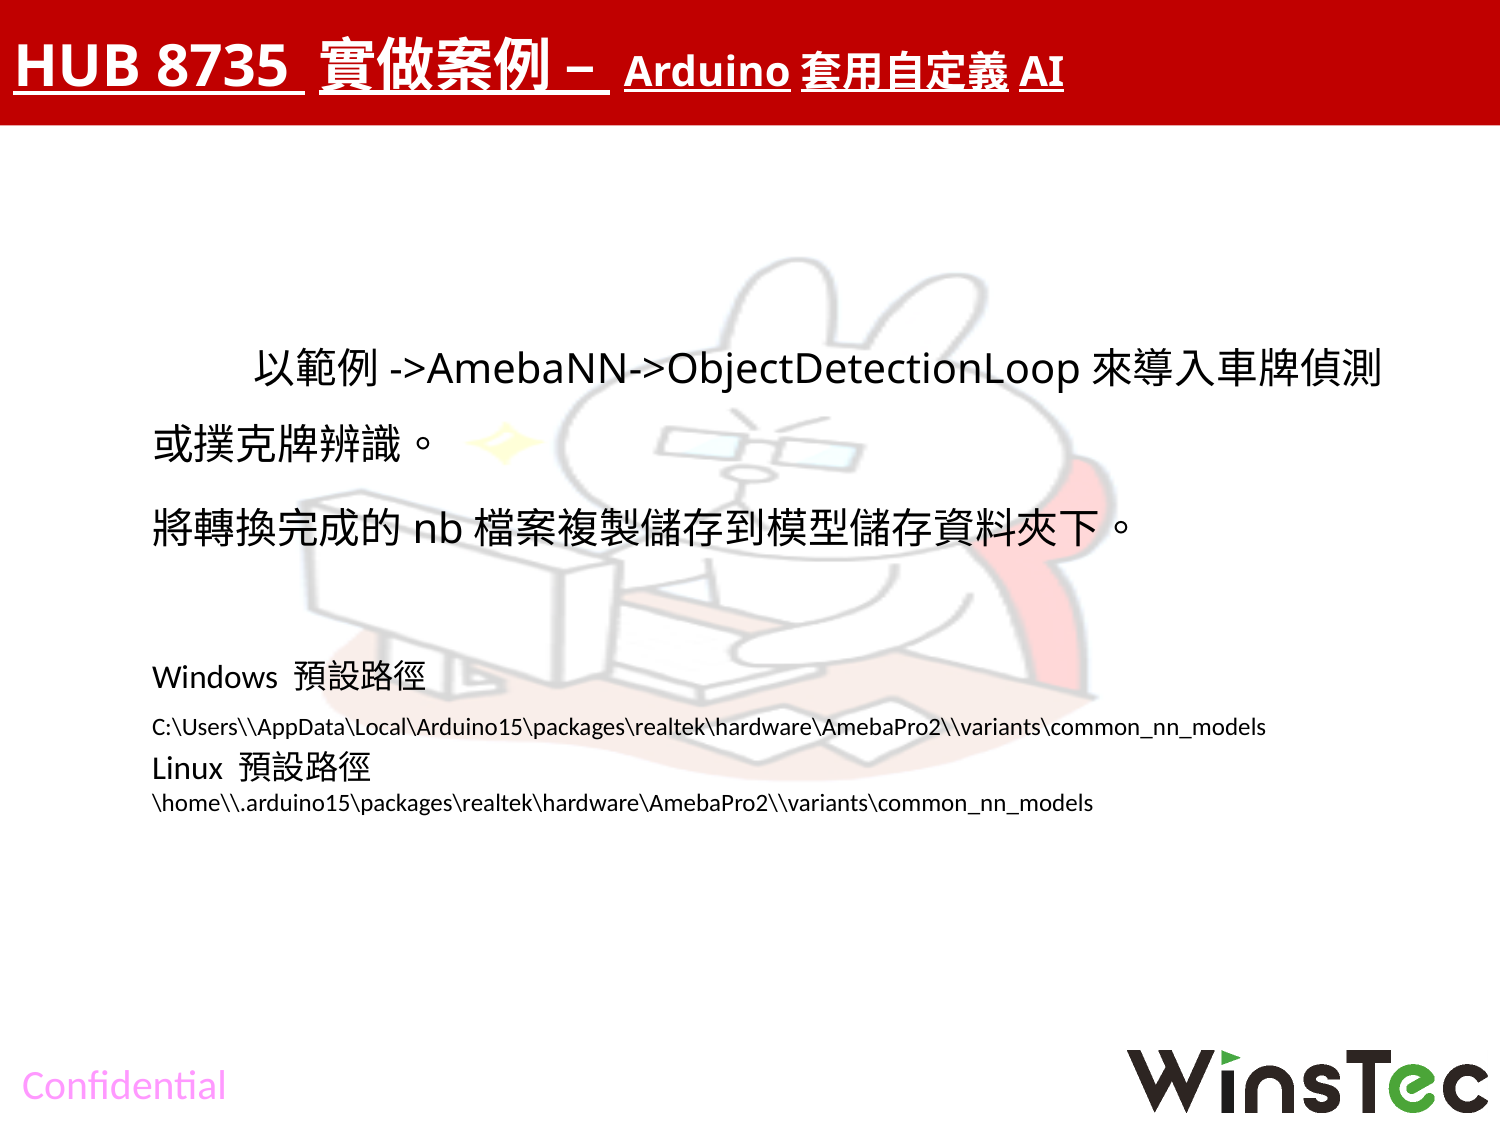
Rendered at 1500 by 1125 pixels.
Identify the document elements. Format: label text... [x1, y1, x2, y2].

text_box Confidential [0, 1050, 243, 1116]
text_box HUB 8735 實做案例 – Arduino套用自定義AI [0, 0, 1500, 127]
picture [1127, 1049, 1489, 1113]
text_box 以範例->AmebaNN->ObjectDetectionLoop來導入車牌偵測或撲克牌辨識。 將轉換完成的nb檔案複製儲存到模型儲存資料夾下。 Windows 預設路徑 C:\Users\\AppData\Local\Arduino15\packages\realtek\hardware\AmebaPro2\\variants\common_nn_models Linux 預設路徑 \home\\.arduino15\packages\realtek\hardware\AmebaPro2\\variants\common_nn_models [137, 233, 1425, 1013]
picture [254, 243, 1248, 795]
slide_number 32 [1074, 1042, 1425, 1103]
text_box [112, 208, 1400, 988]
